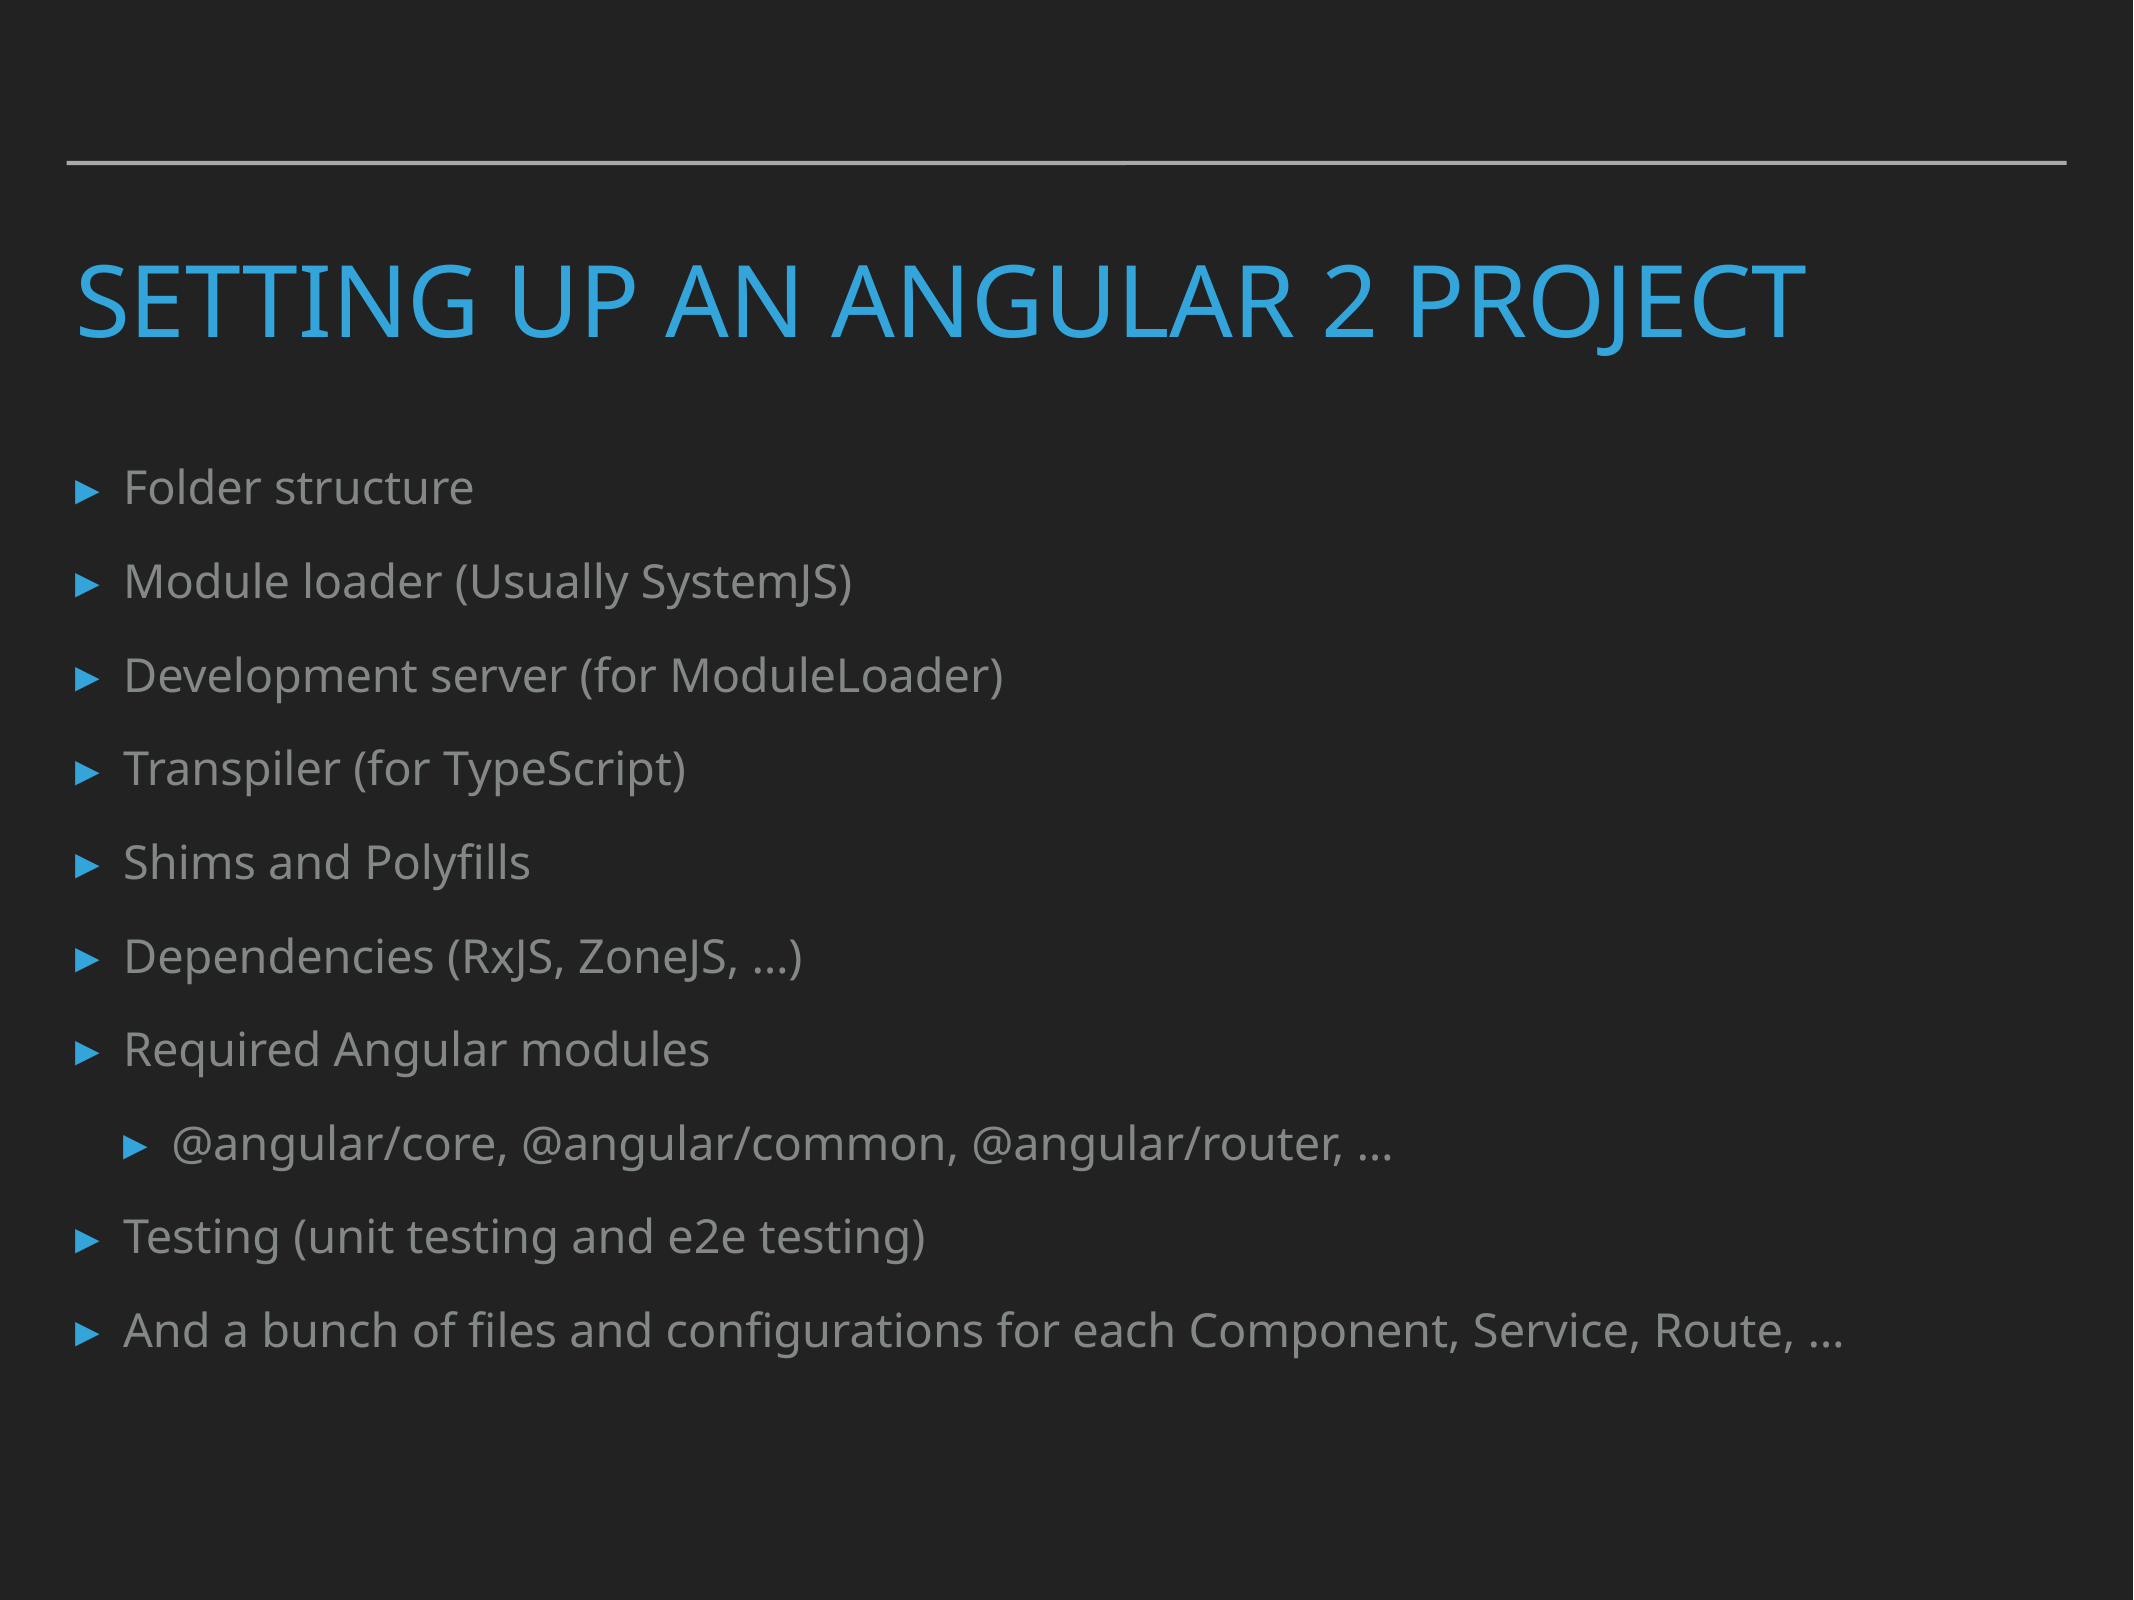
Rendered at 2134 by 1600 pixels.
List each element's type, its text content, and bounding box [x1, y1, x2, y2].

title Setting up an angular 2 project [66, 251, 2068, 372]
list Folder structure Module loader (Usually SystemJS) Development server (for ModuleLoader) Transpiler (for TypeScript) Shims and Polyfills Dependencies (RxJS, ZoneJS, …) Required Angular modules @angular/core, @angular/common, @angular/router, … Testing (unit testing and e2e testing) And a bunch of files and configurations for each Component, Service, Route, … [66, 449, 2068, 1453]
